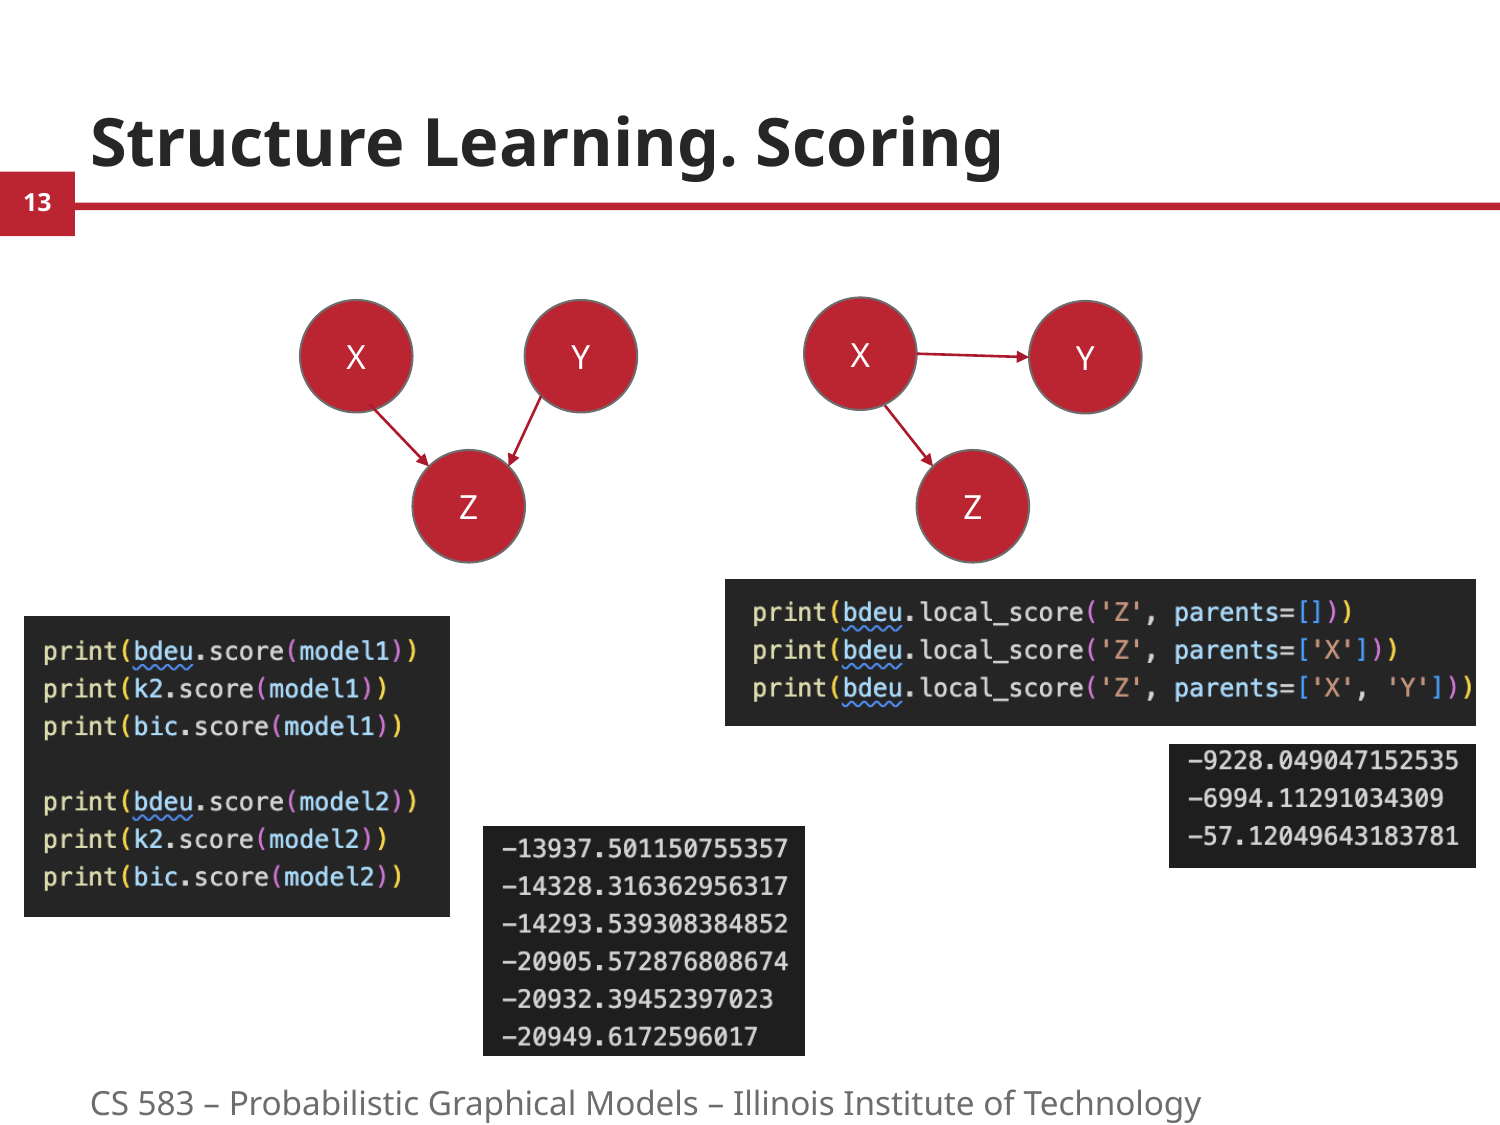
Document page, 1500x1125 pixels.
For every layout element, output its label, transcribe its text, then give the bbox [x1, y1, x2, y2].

title Structure Learning. Scoring [75, 56, 1463, 188]
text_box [299, 296, 1143, 564]
picture [1168, 744, 1477, 869]
footer CS 583 – Probabilistic Graphical Models – Illinois Institute of Technology [75, 1074, 1438, 1125]
picture [724, 578, 1477, 727]
picture [23, 615, 451, 917]
picture [482, 825, 805, 1057]
